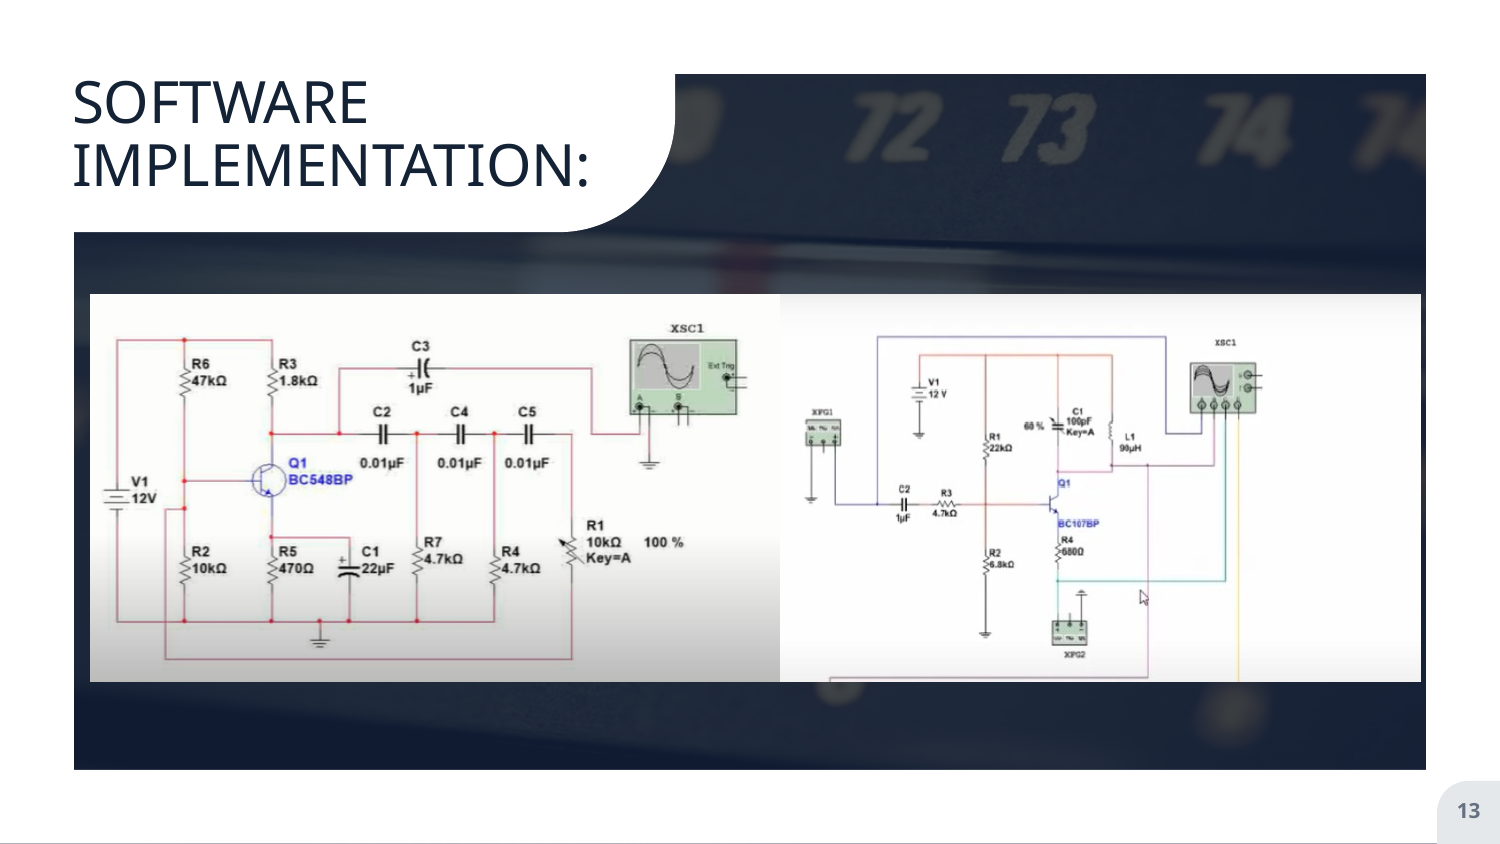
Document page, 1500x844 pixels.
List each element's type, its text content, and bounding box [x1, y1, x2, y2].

title SOFTWARE IMPLEMENTATION: [72, 19, 697, 253]
picture [90, 294, 1421, 683]
slide_number 13 [1437, 780, 1500, 844]
